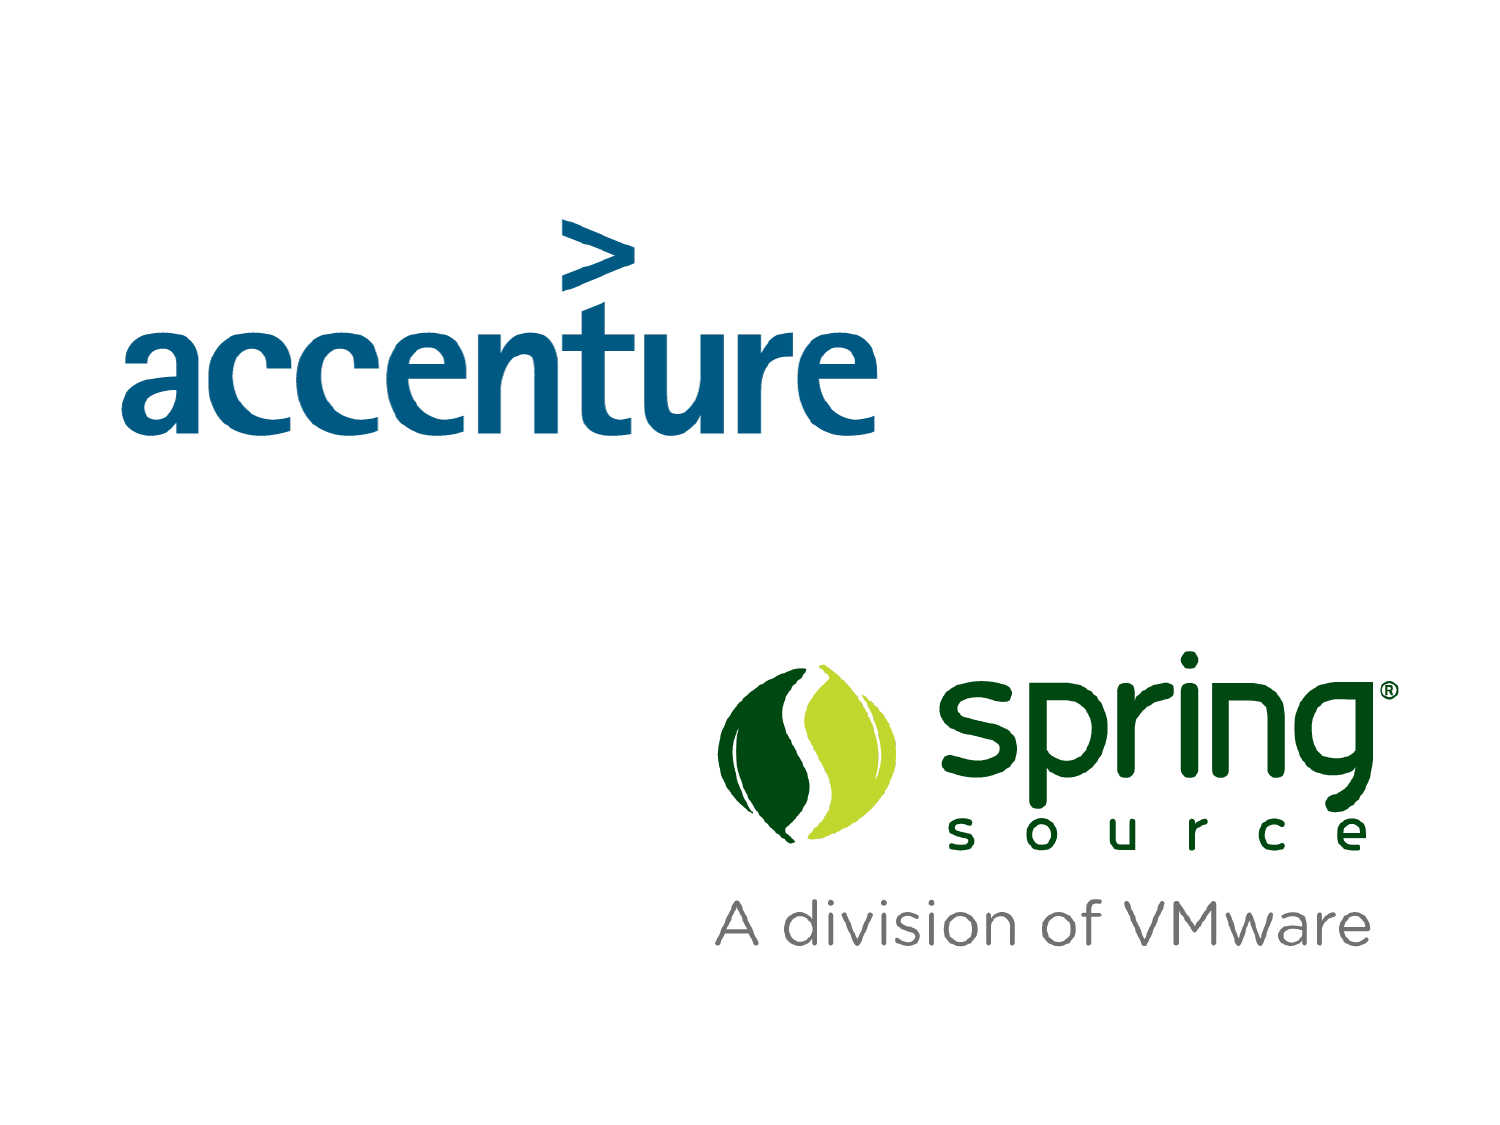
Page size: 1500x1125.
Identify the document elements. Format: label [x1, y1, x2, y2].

picture [703, 641, 1409, 961]
picture [22, 177, 977, 514]
